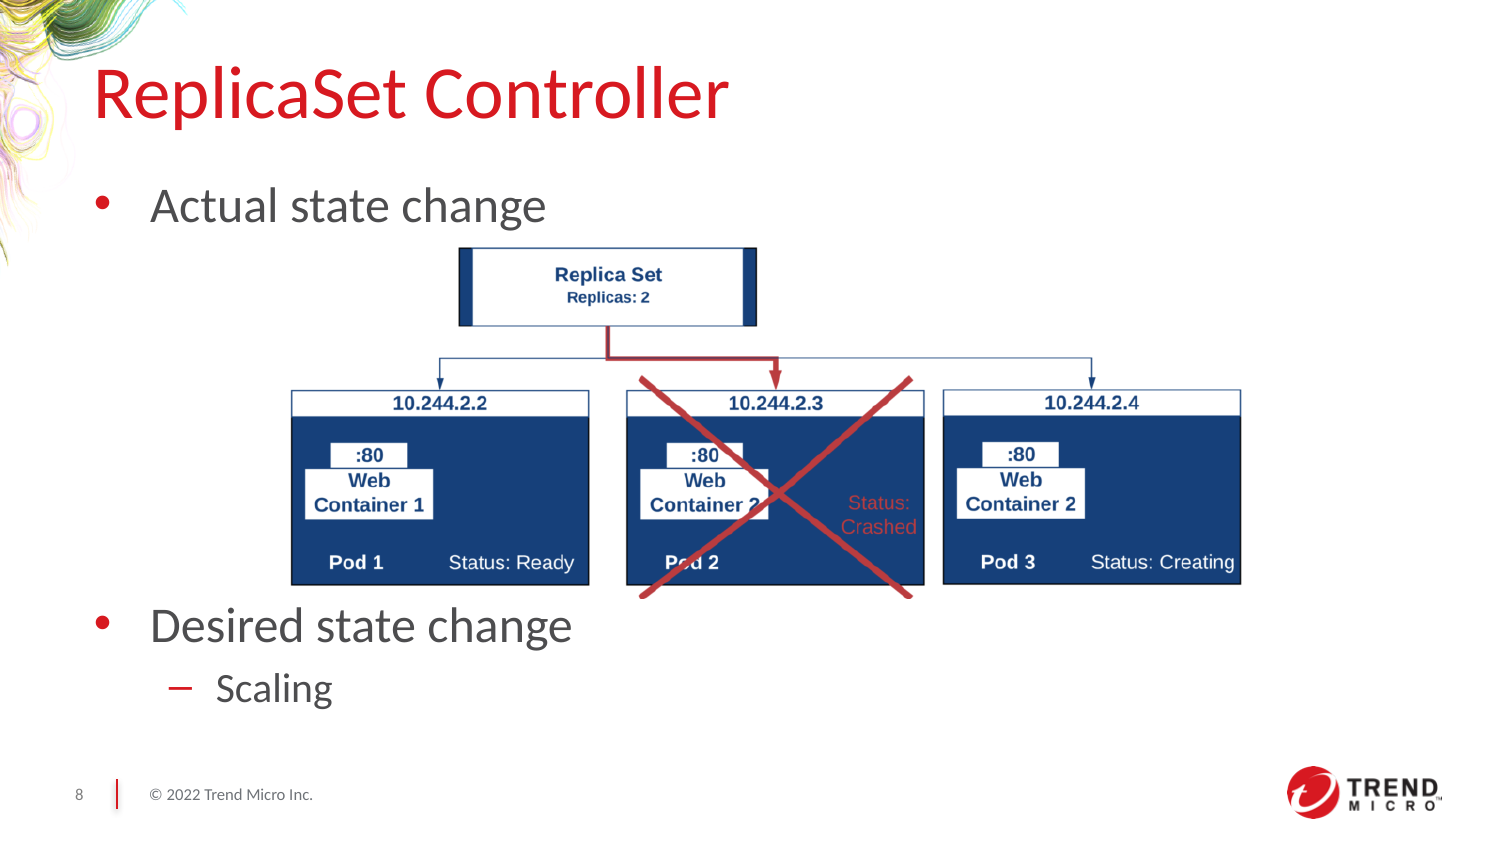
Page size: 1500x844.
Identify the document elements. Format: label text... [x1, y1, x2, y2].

picture [0, 0, 1500, 844]
title ReplicaSet Controller [94, 61, 1407, 149]
list Actual state change Desired state change Scaling [94, 165, 1407, 767]
